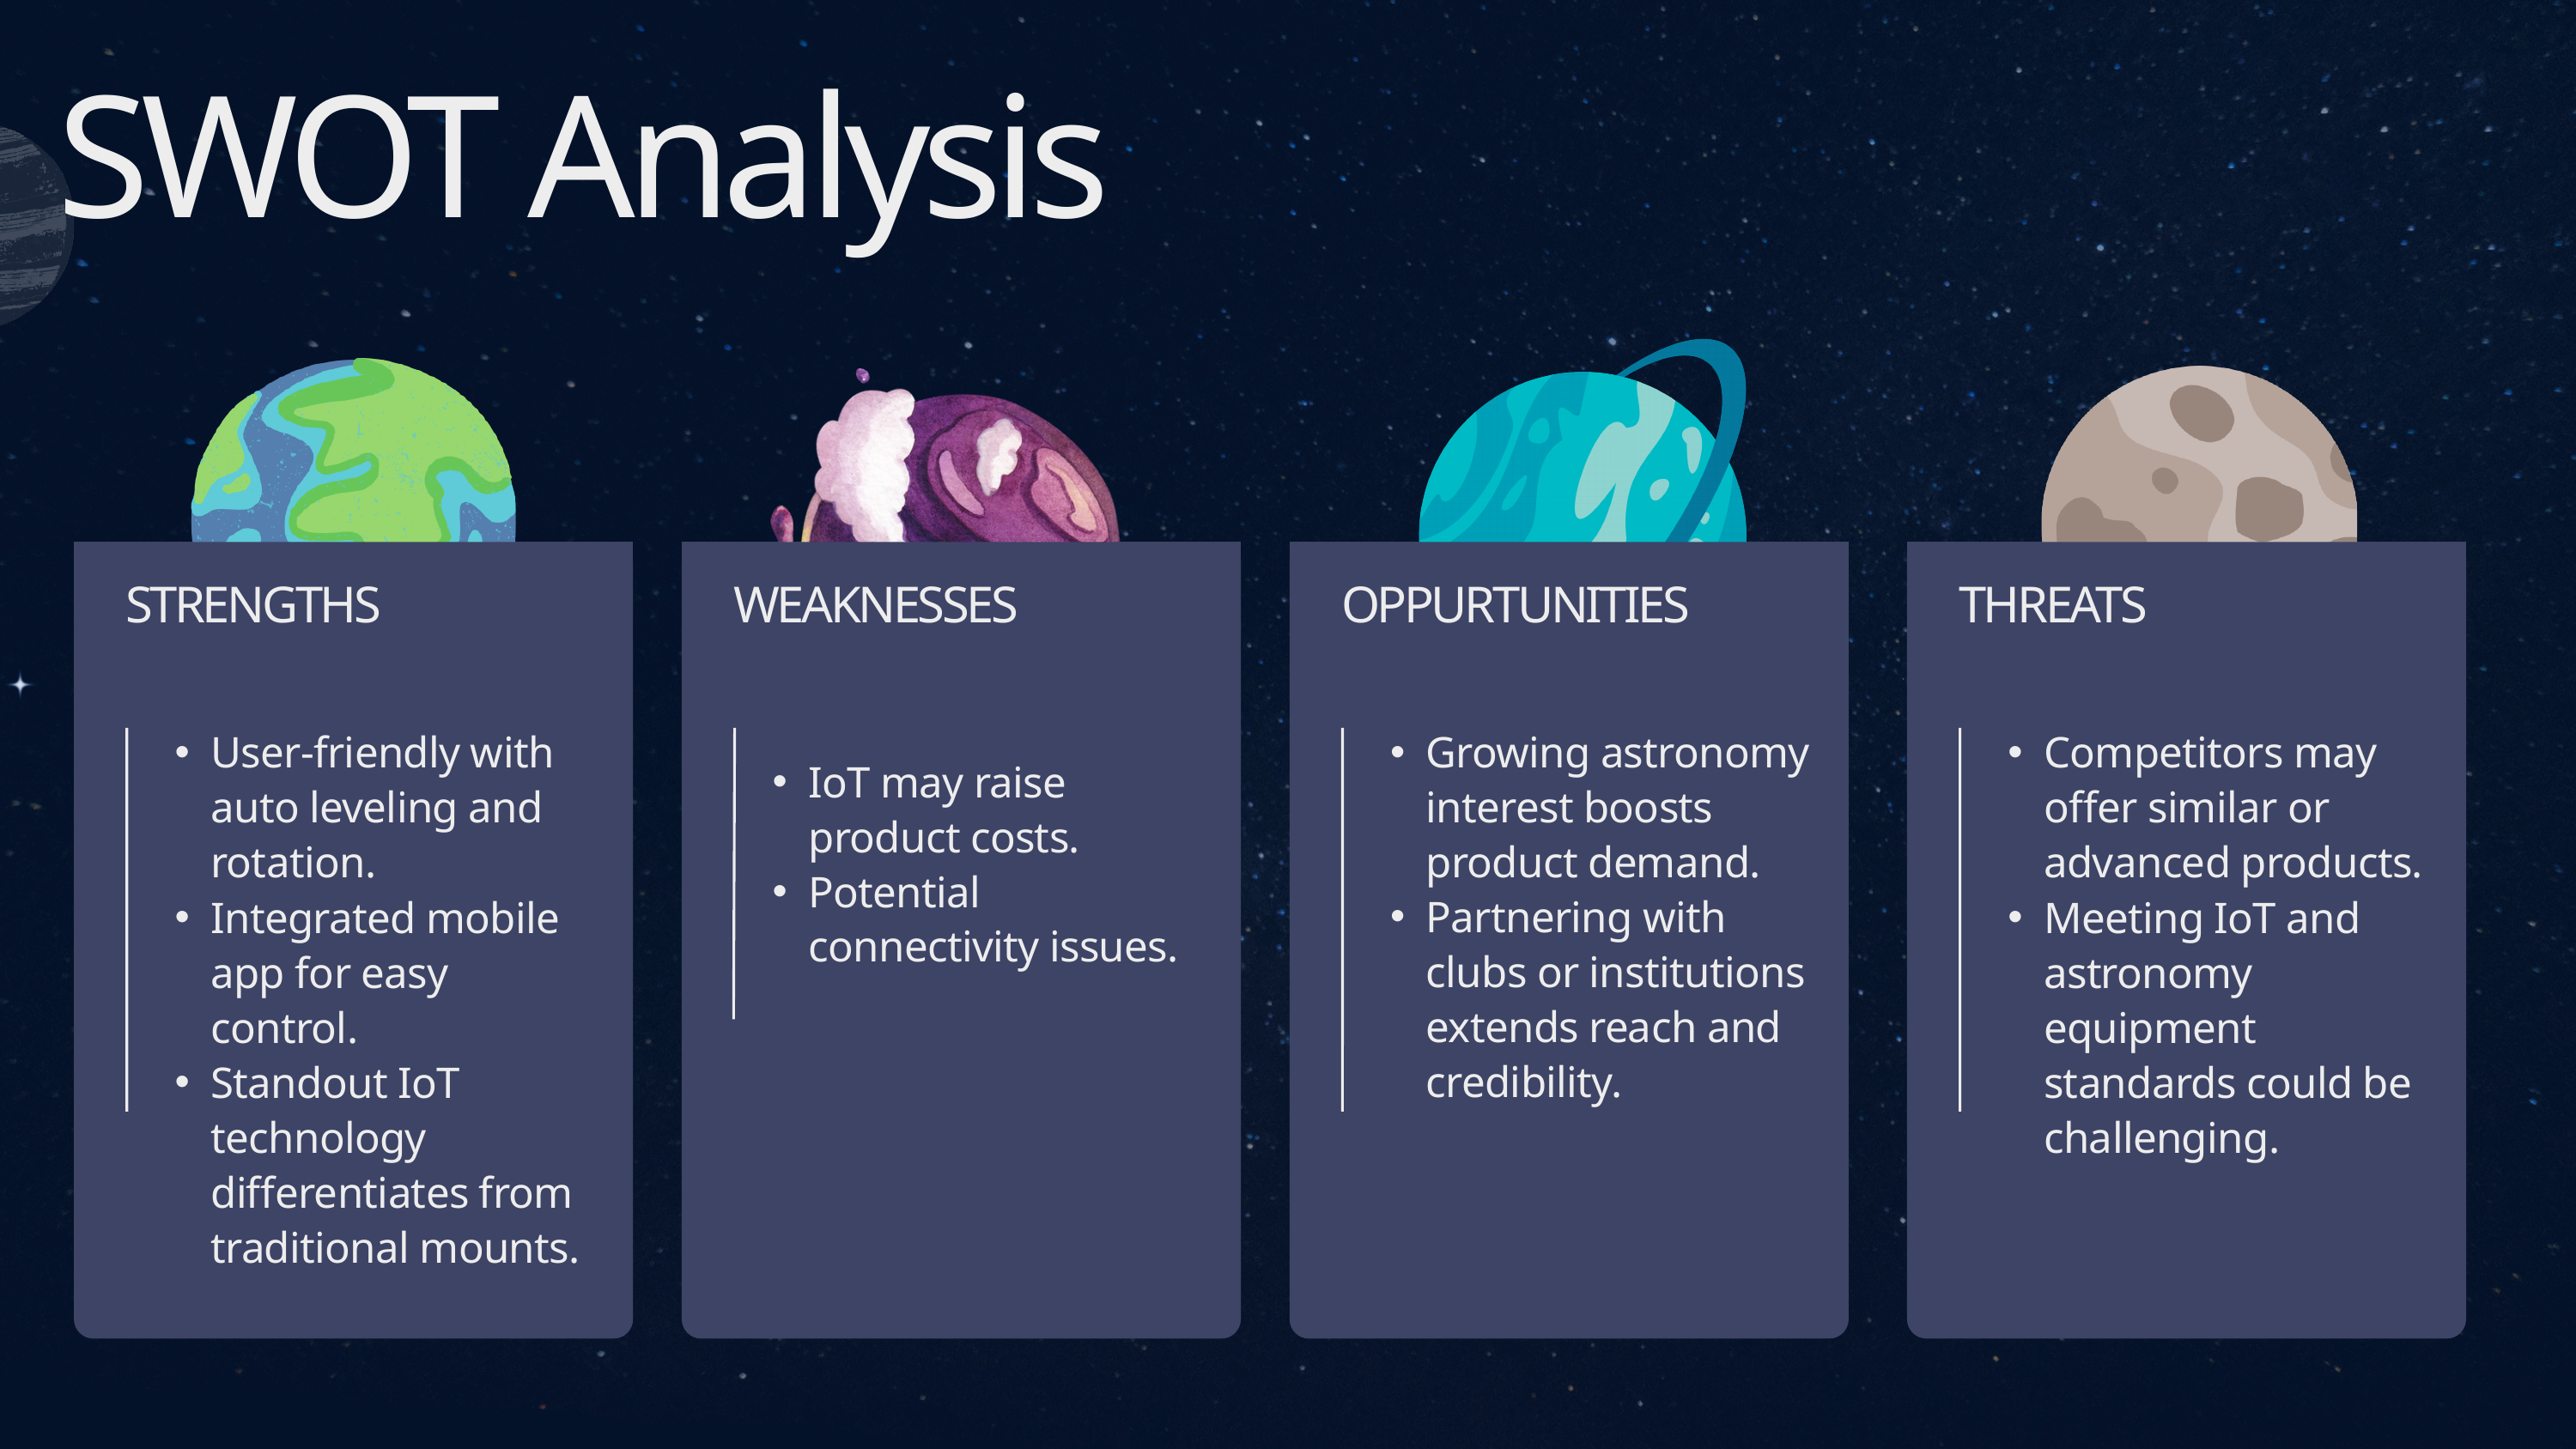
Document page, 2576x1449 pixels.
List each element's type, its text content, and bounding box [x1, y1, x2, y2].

text_box [191, 358, 516, 539]
text_box [770, 368, 1129, 539]
text_box [2041, 366, 2358, 539]
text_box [1906, 542, 2467, 1339]
text_box [1406, 330, 1770, 539]
text_box [0, 0, 2576, 1449]
text_box SWOT Analysis [56, 108, 1526, 252]
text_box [681, 542, 1242, 1339]
text_box [0, 122, 75, 331]
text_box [73, 542, 634, 1339]
text_box [0, 664, 40, 705]
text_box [1289, 542, 1850, 1339]
